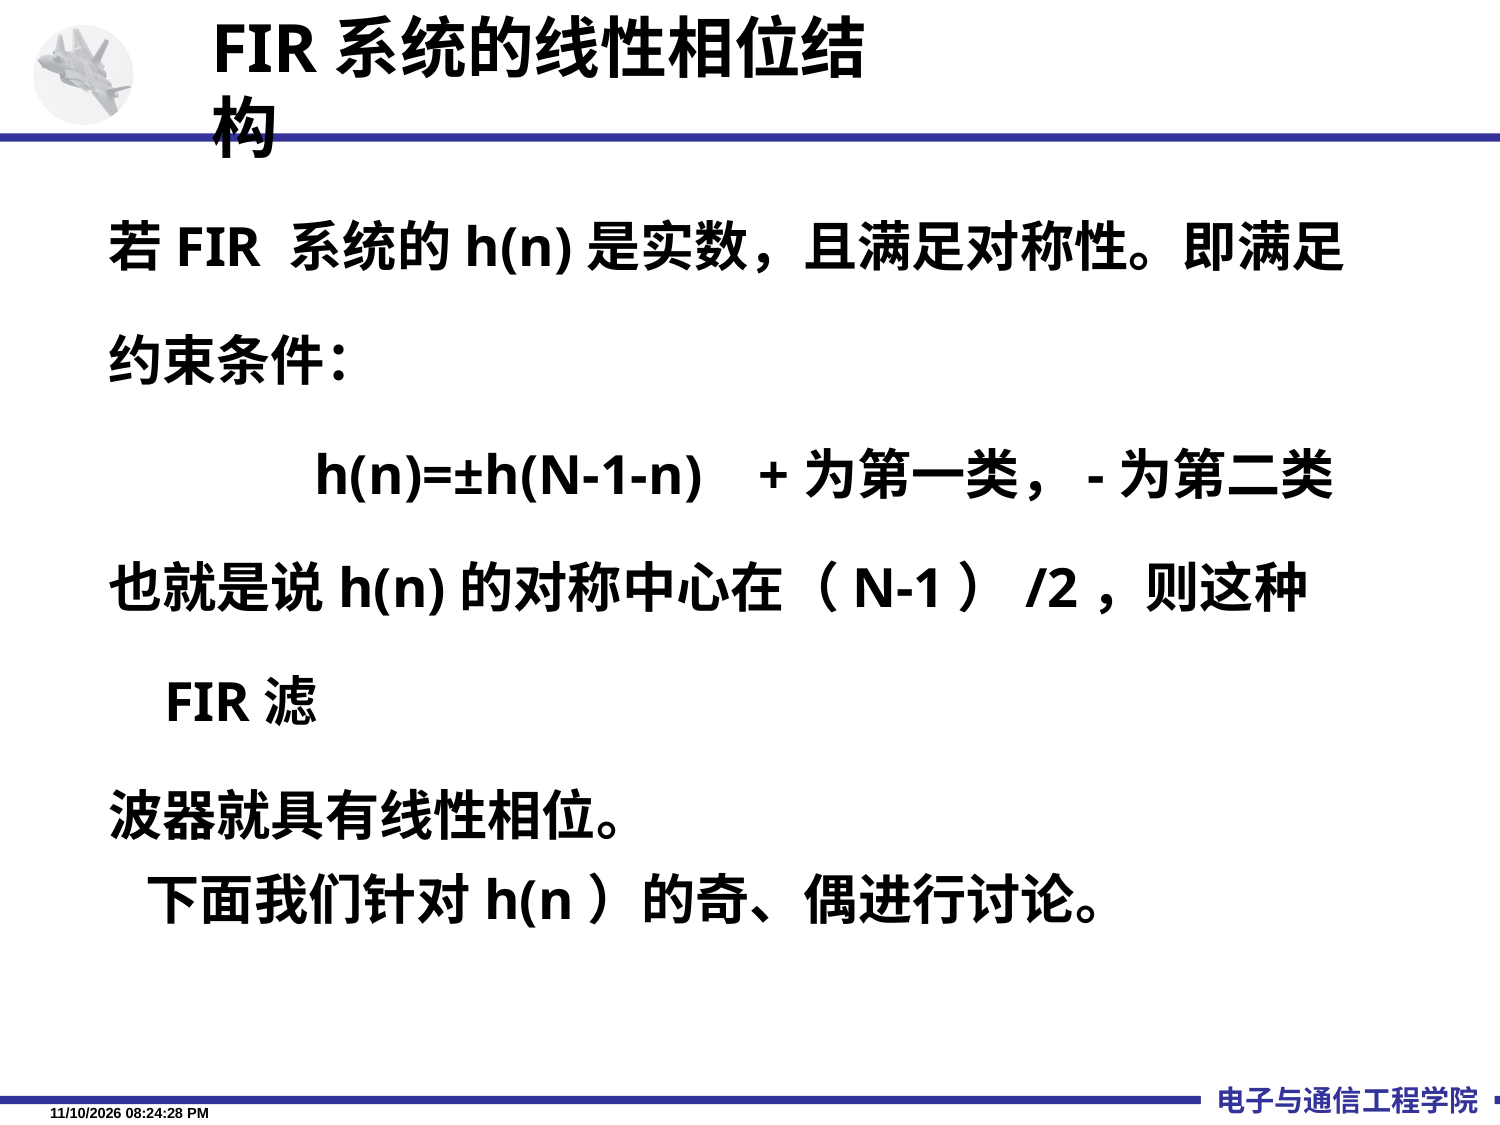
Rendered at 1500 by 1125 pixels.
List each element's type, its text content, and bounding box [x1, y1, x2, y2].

text_box FIR系统的线性相位结构 [195, 37, 940, 134]
text_box 基本构成单元 [33, 24, 134, 125]
list 若FIR 系统的h(n)是实数，且满足对称性。即满足约束条件： h(n)=±h(N-1-n) +为第一类，-为第二类 也就是说h(n)的对称中心在（N-1）/2，则这种FIR滤 波器就具有线性相位。 下面我们针对h(n）的奇、偶进行讨论。 [92, 156, 1394, 1050]
